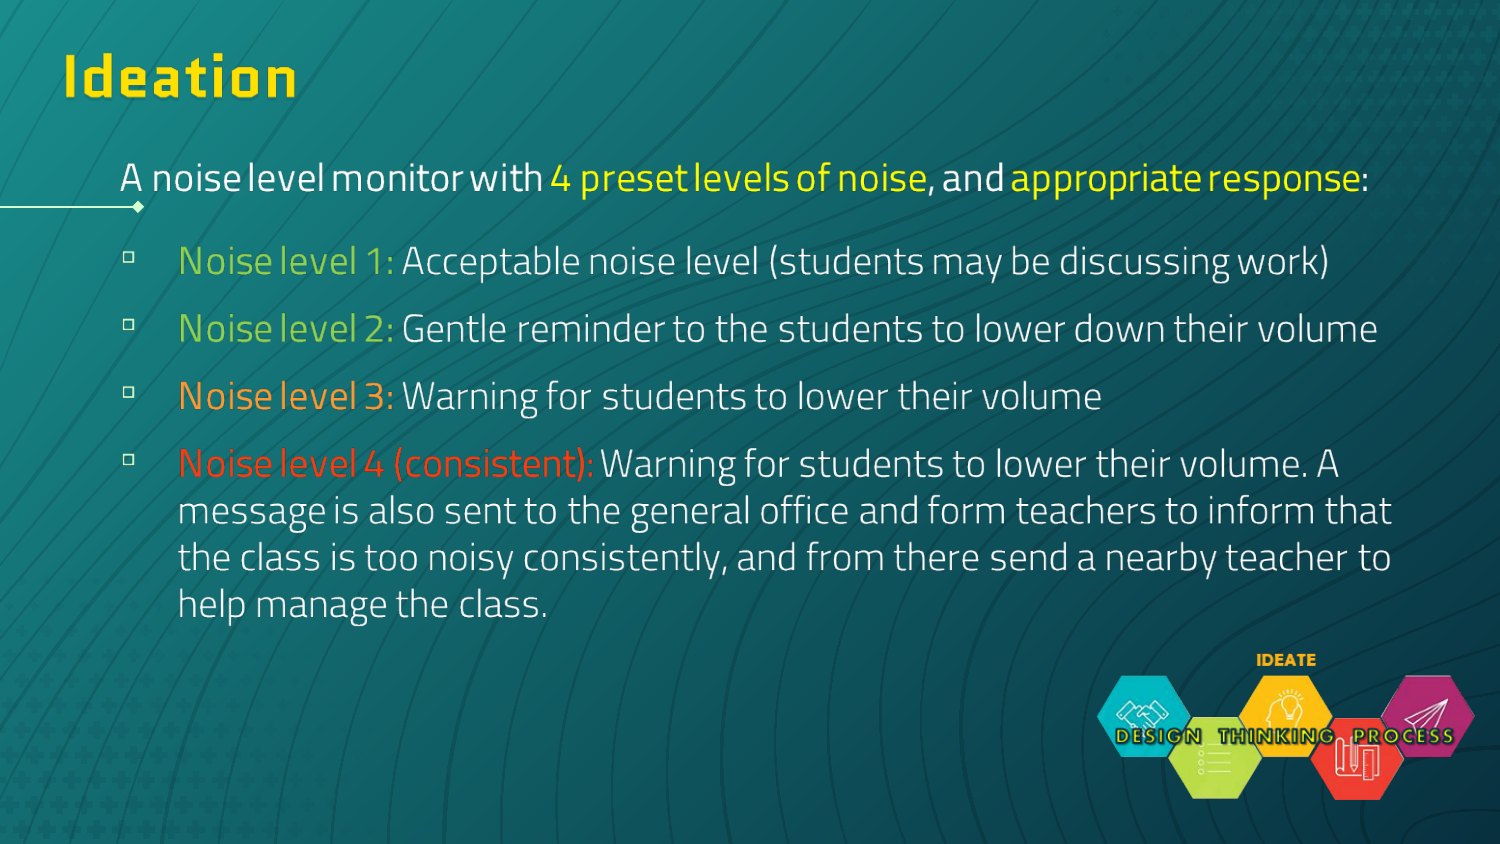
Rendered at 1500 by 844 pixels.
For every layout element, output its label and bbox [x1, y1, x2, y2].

picture [24, 24, 1476, 800]
